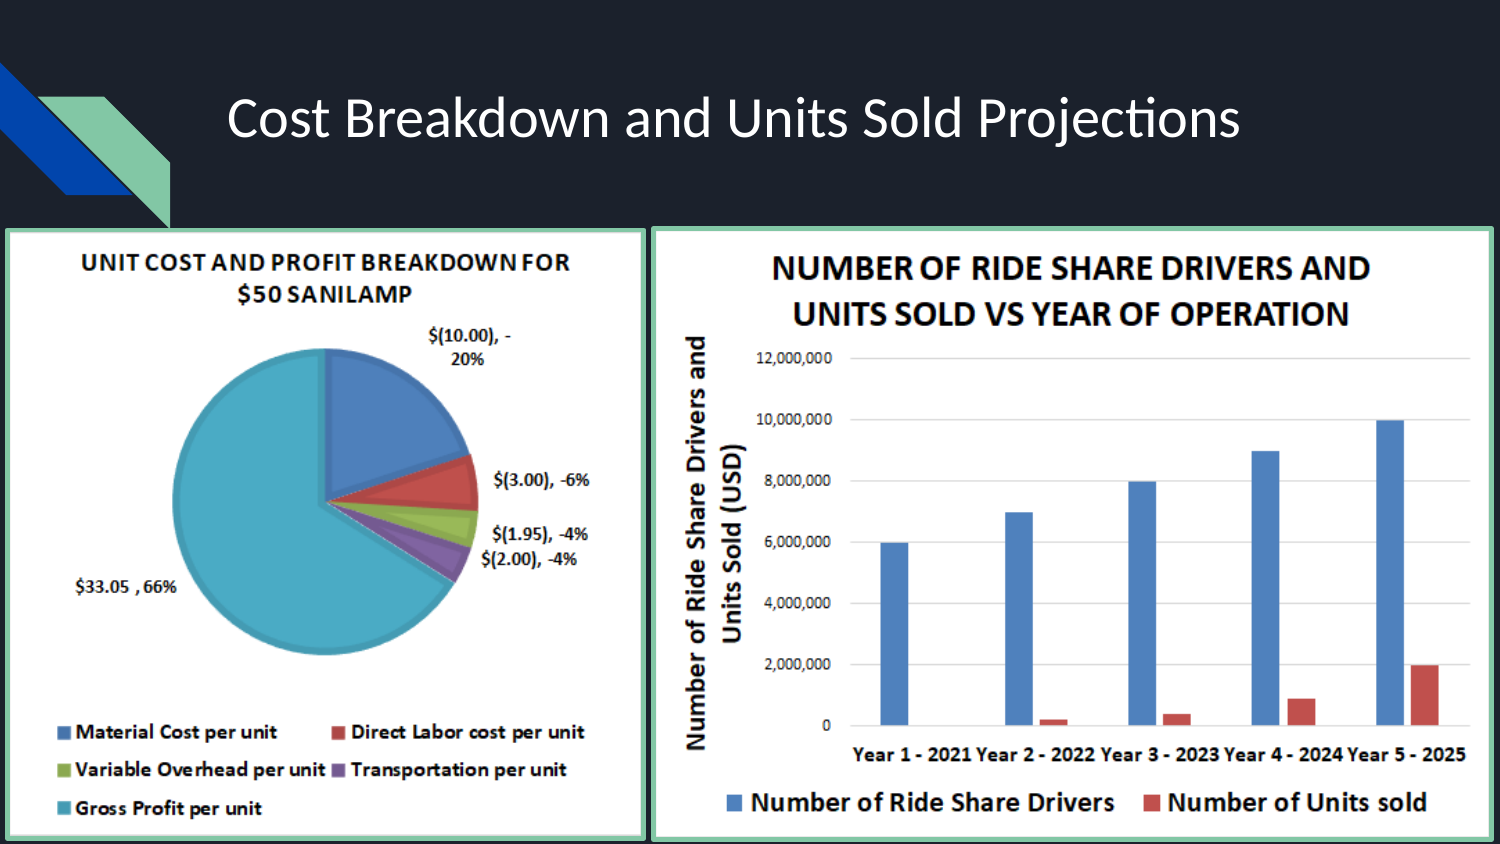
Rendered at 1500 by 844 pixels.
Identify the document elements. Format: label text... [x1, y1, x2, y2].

title Cost Breakdown and Units Sold Projections [212, 64, 1368, 215]
picture [655, 230, 1490, 838]
picture [9, 231, 642, 837]
